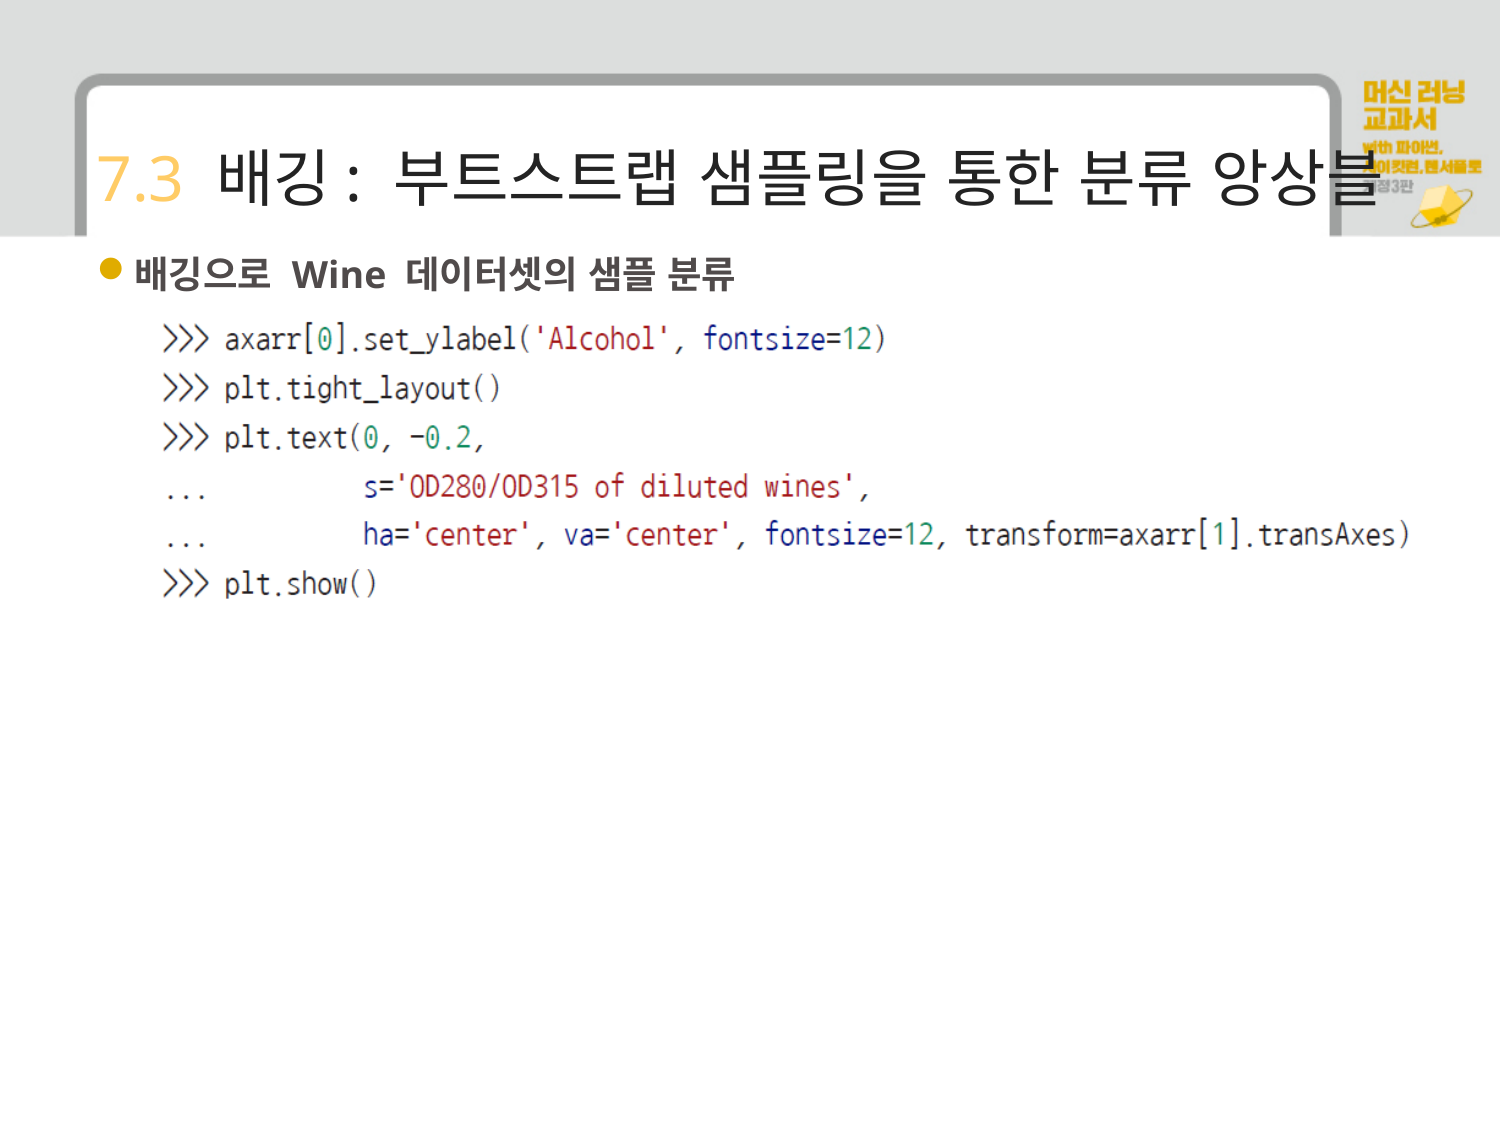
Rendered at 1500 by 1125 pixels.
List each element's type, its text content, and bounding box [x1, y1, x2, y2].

title 7.3 배깅: 부트스트랩 샘플링을 통한 분류 앙상블 [81, 90, 1412, 222]
picture [0, 0, 1500, 1125]
list 배깅으로 Wine 데이터셋의 샘플 분류 [81, 239, 1412, 1054]
